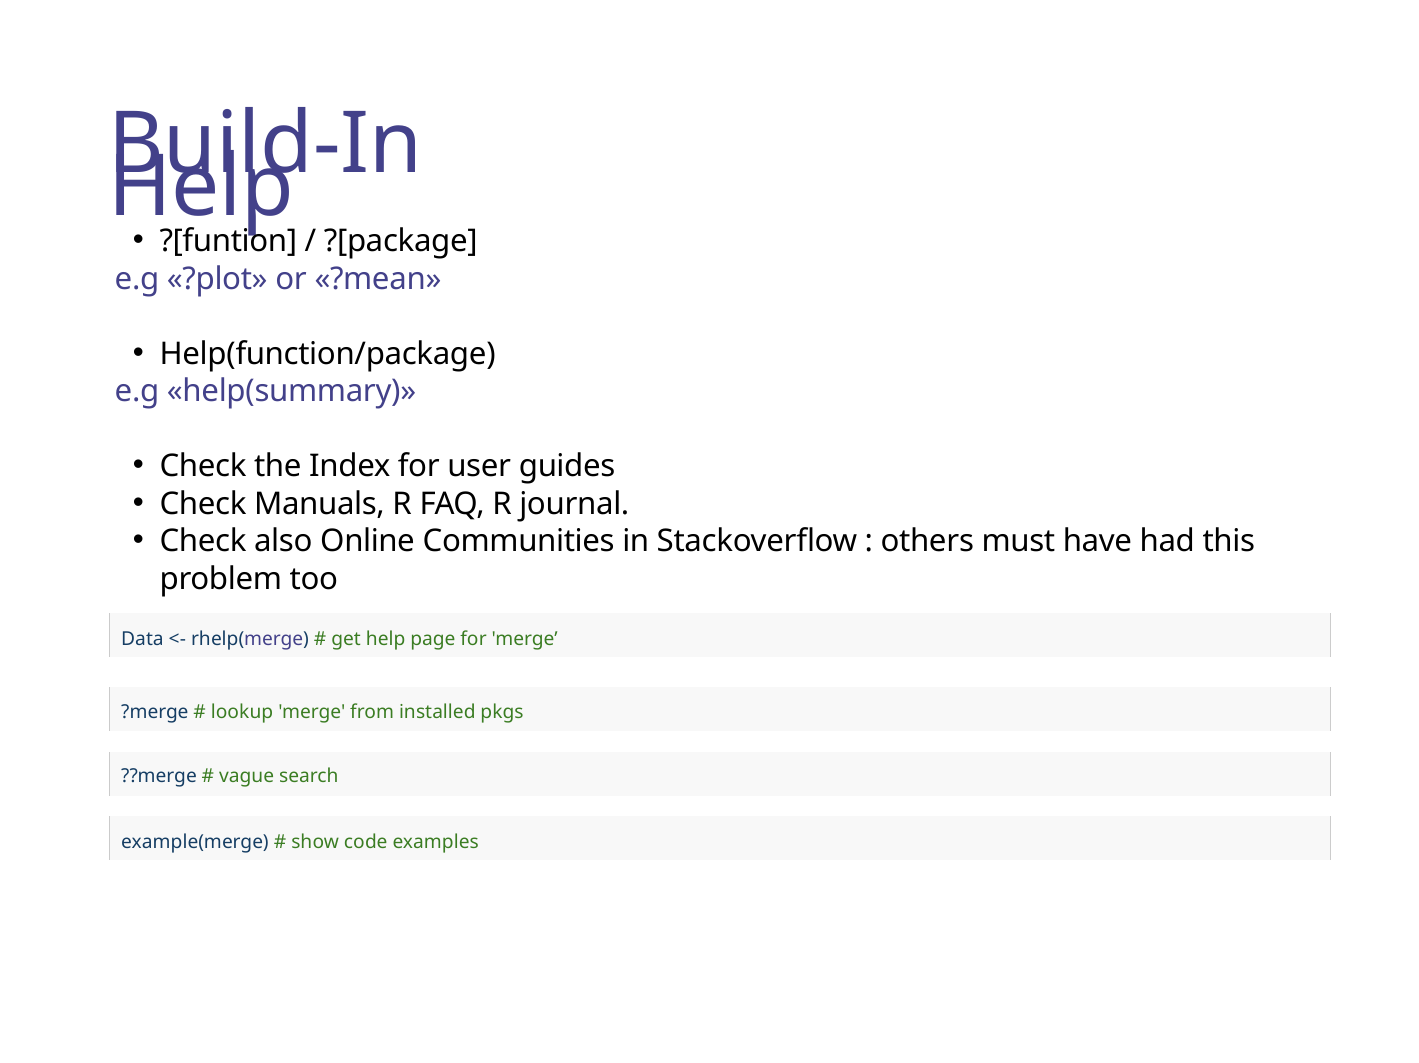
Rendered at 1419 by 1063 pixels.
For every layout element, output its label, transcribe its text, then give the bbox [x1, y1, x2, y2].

text_box ?[funtion] / ?[package] e.g «?plot» or «?mean» Help(function/package) e.g «help(summary)» Check the Index for user guides Check Manuals, R FAQ, R journal. Check also Online Communities in Stackoverflow : others must have had this problem too [106, 220, 1379, 596]
text_box [108, 613, 1332, 657]
text_box example(merge) # show code examples [121, 825, 1345, 853]
text_box ?merge # lookup 'merge' from installed pkgs [121, 695, 1345, 723]
text_box Build-In Help [108, 146, 458, 220]
text_box [108, 816, 1332, 860]
text_box Data <- rhelp(merge) # get help page for 'merge’ [121, 622, 1345, 677]
text_box ??merge # vague search [121, 759, 1345, 786]
text_box [108, 752, 1332, 796]
text_box [108, 687, 1332, 731]
